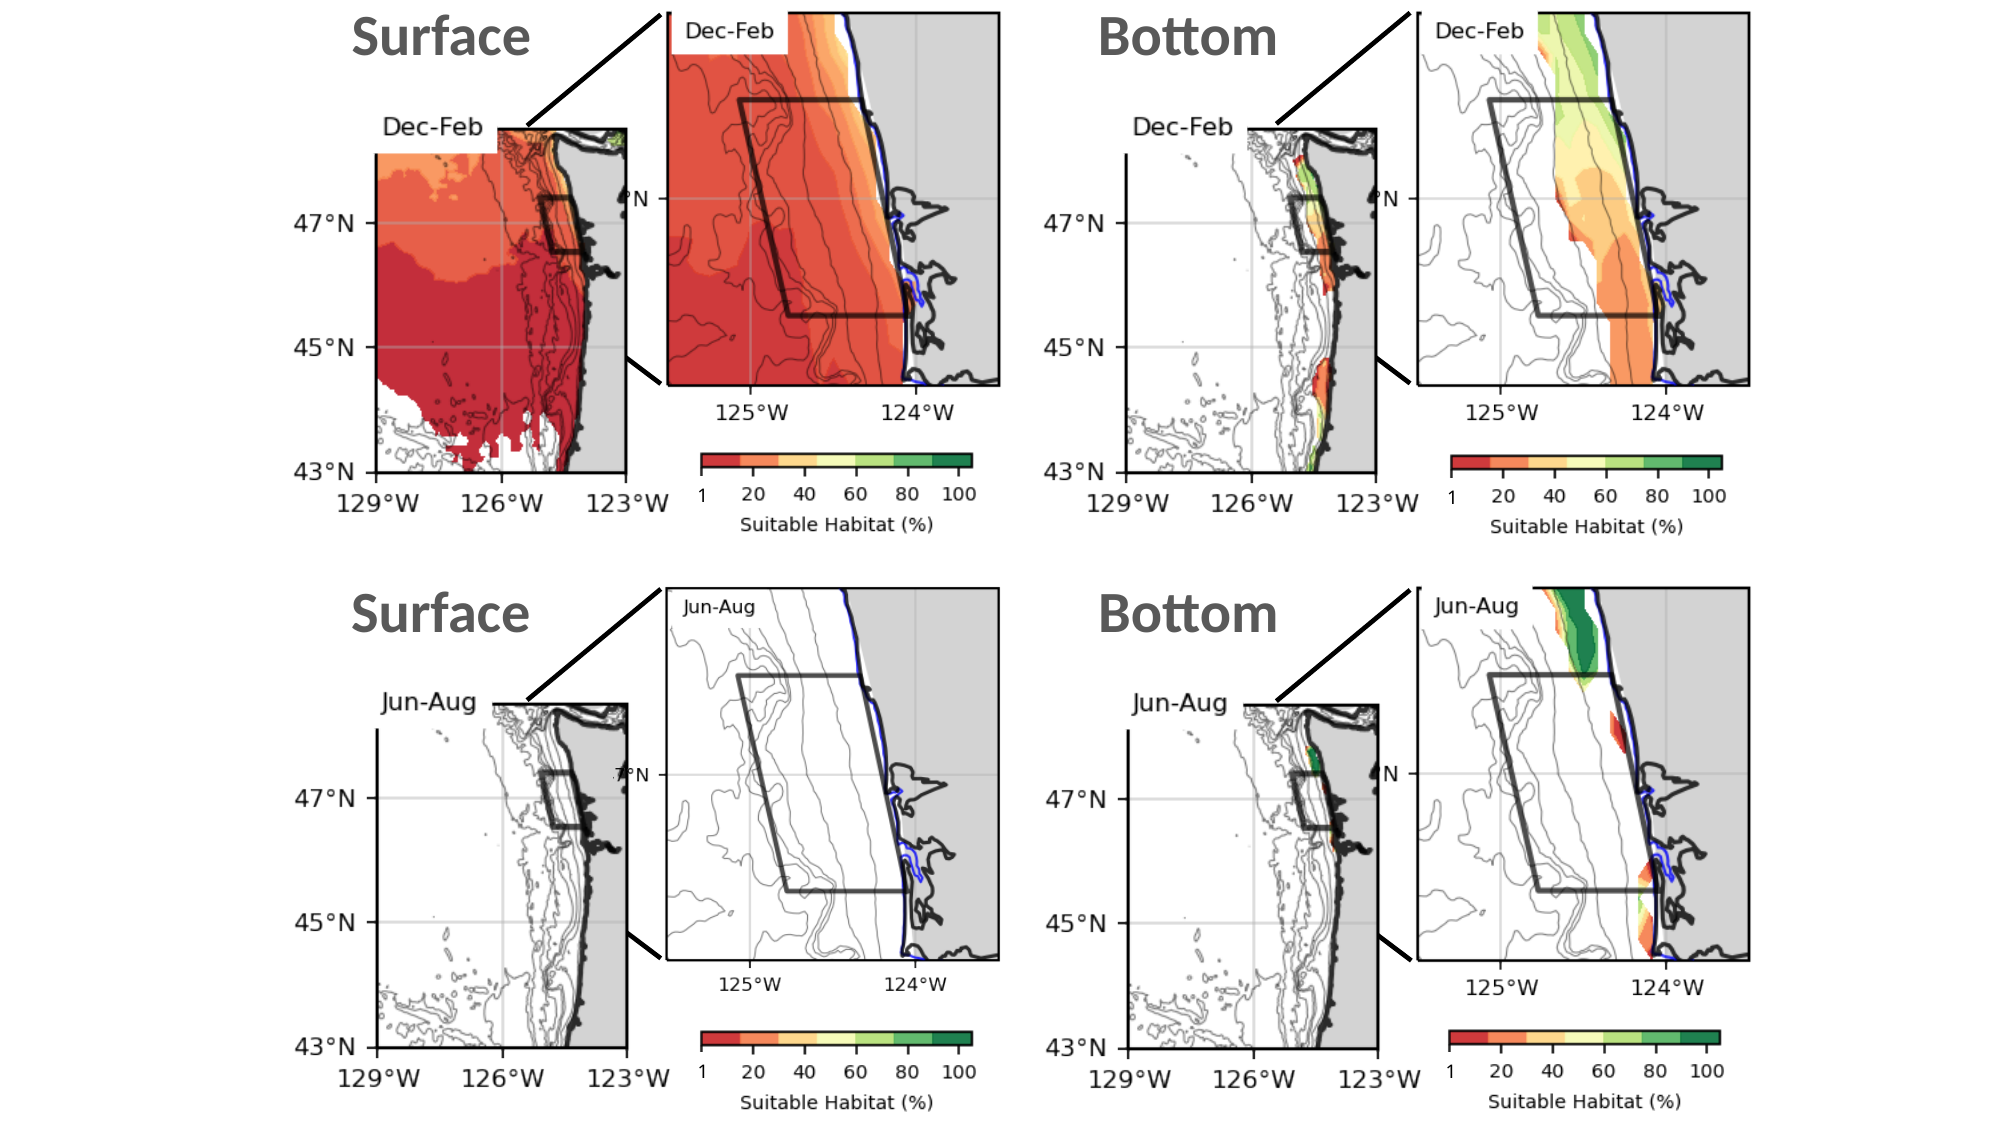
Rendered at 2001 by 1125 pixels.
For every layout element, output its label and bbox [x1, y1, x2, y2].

text_box [269, 0, 1828, 1120]
